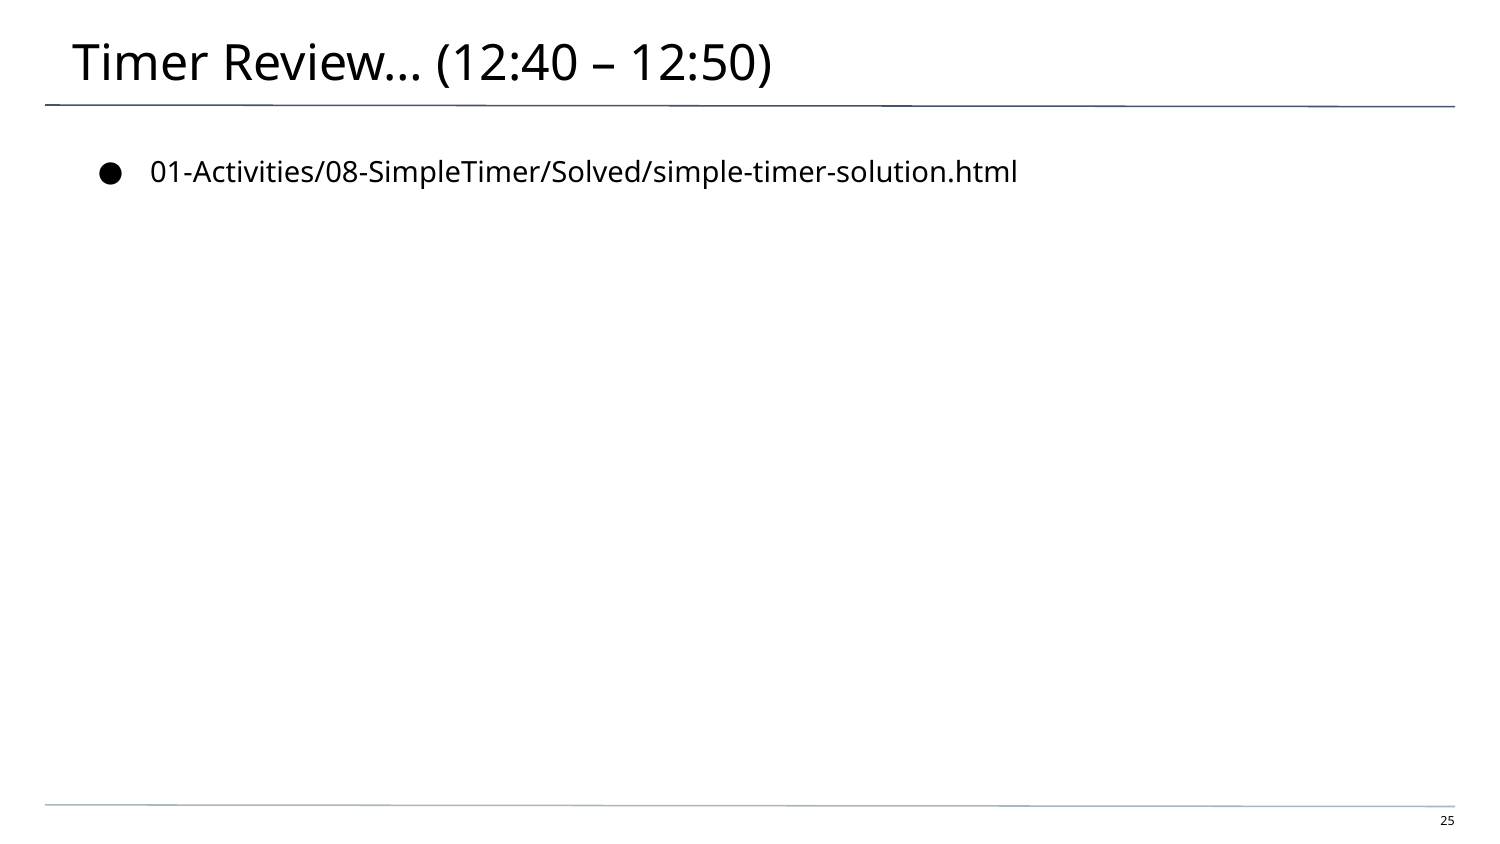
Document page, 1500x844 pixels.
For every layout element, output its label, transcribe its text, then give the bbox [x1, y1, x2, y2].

list 01-Activities/08-SimpleTimer/Solved/simple-timer-solution.html [0, 117, 1500, 805]
title Timer Review… (12:40 – 12:50) [0, 0, 1500, 88]
